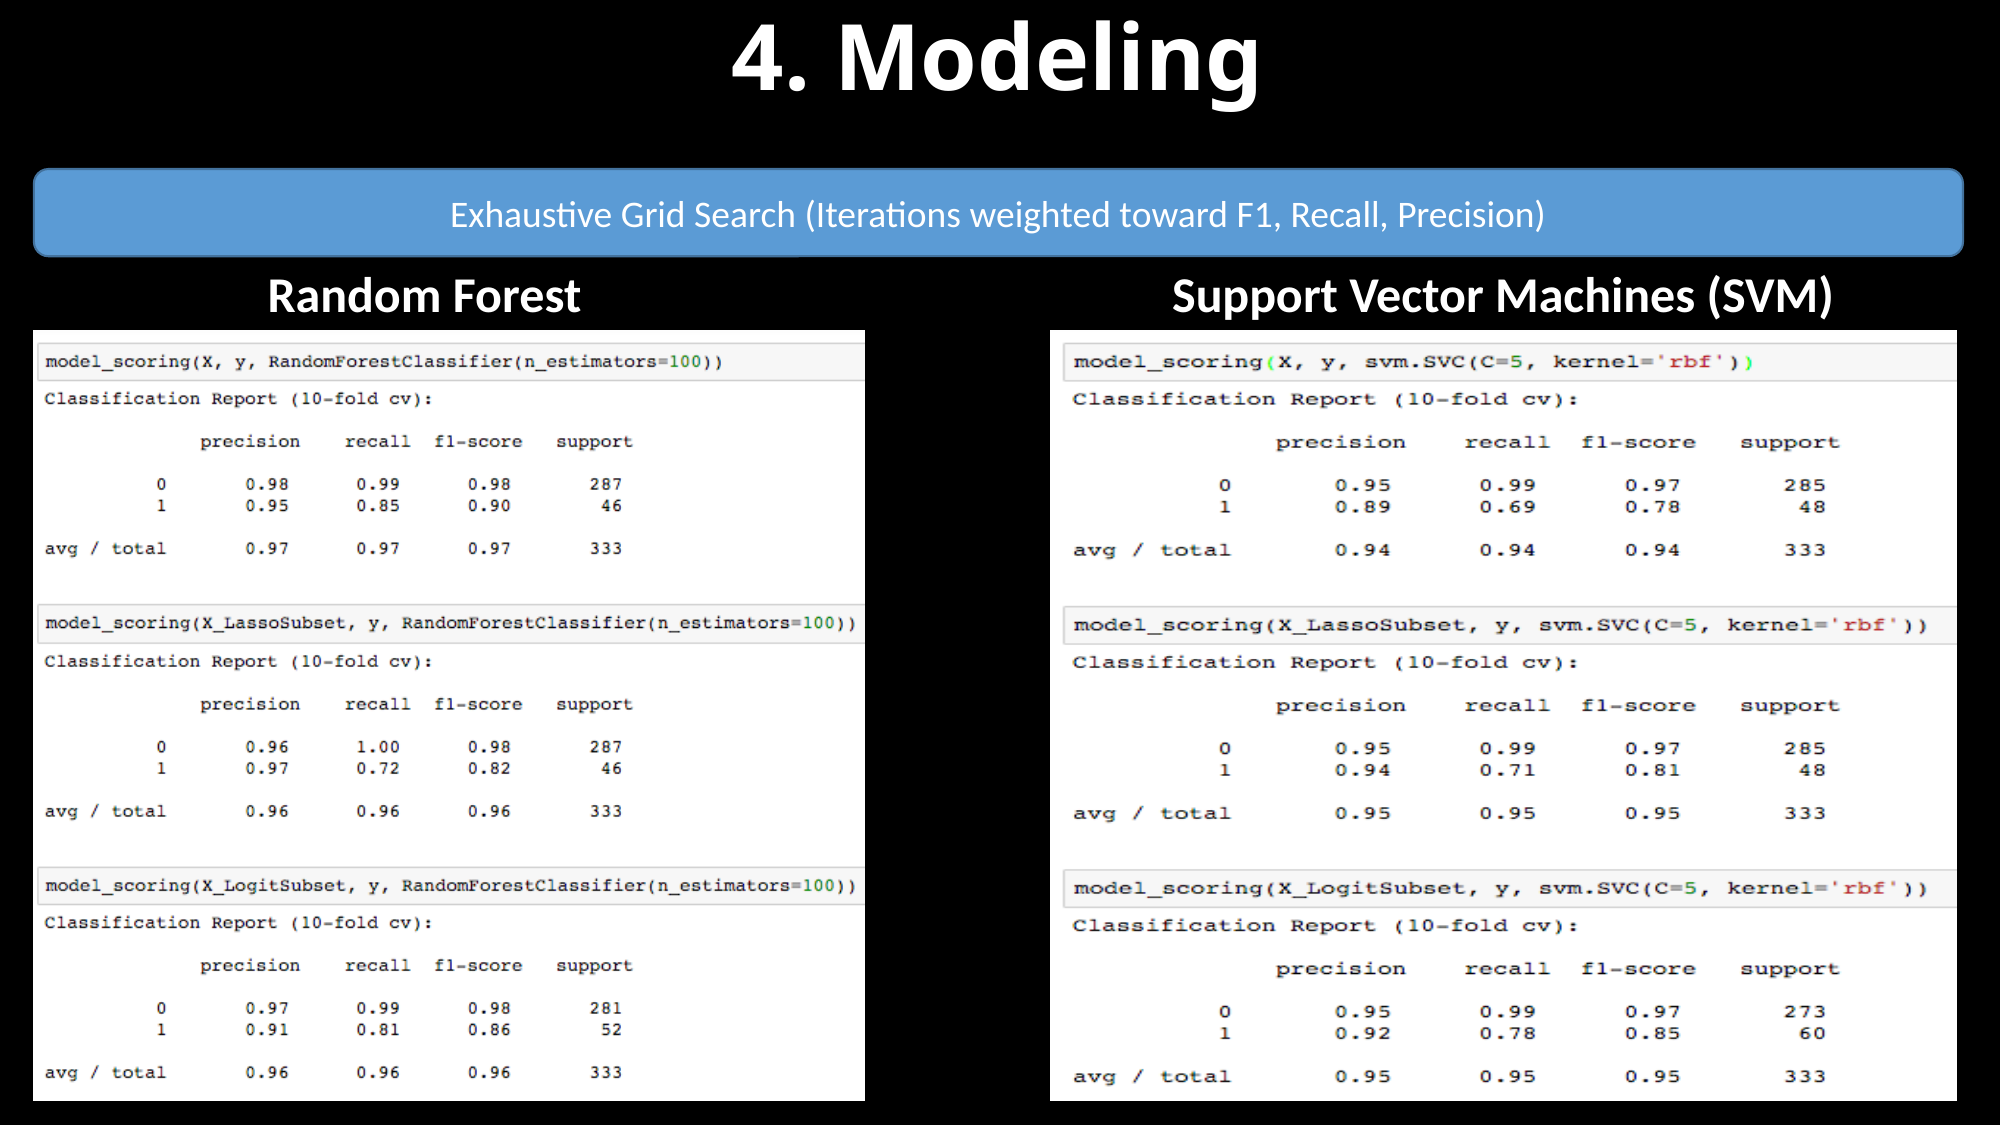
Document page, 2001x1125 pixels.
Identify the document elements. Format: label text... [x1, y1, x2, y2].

list Random Forest [107, 258, 742, 330]
list Support Vector Machines (SVM) [1078, 258, 1929, 330]
picture [1049, 330, 1957, 1101]
text_box Exhaustive Grid Search (Iterations weighted toward F1, Recall, Precision) [32, 167, 1965, 258]
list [33, 330, 865, 1101]
title 4. Modeling [135, 0, 1861, 167]
